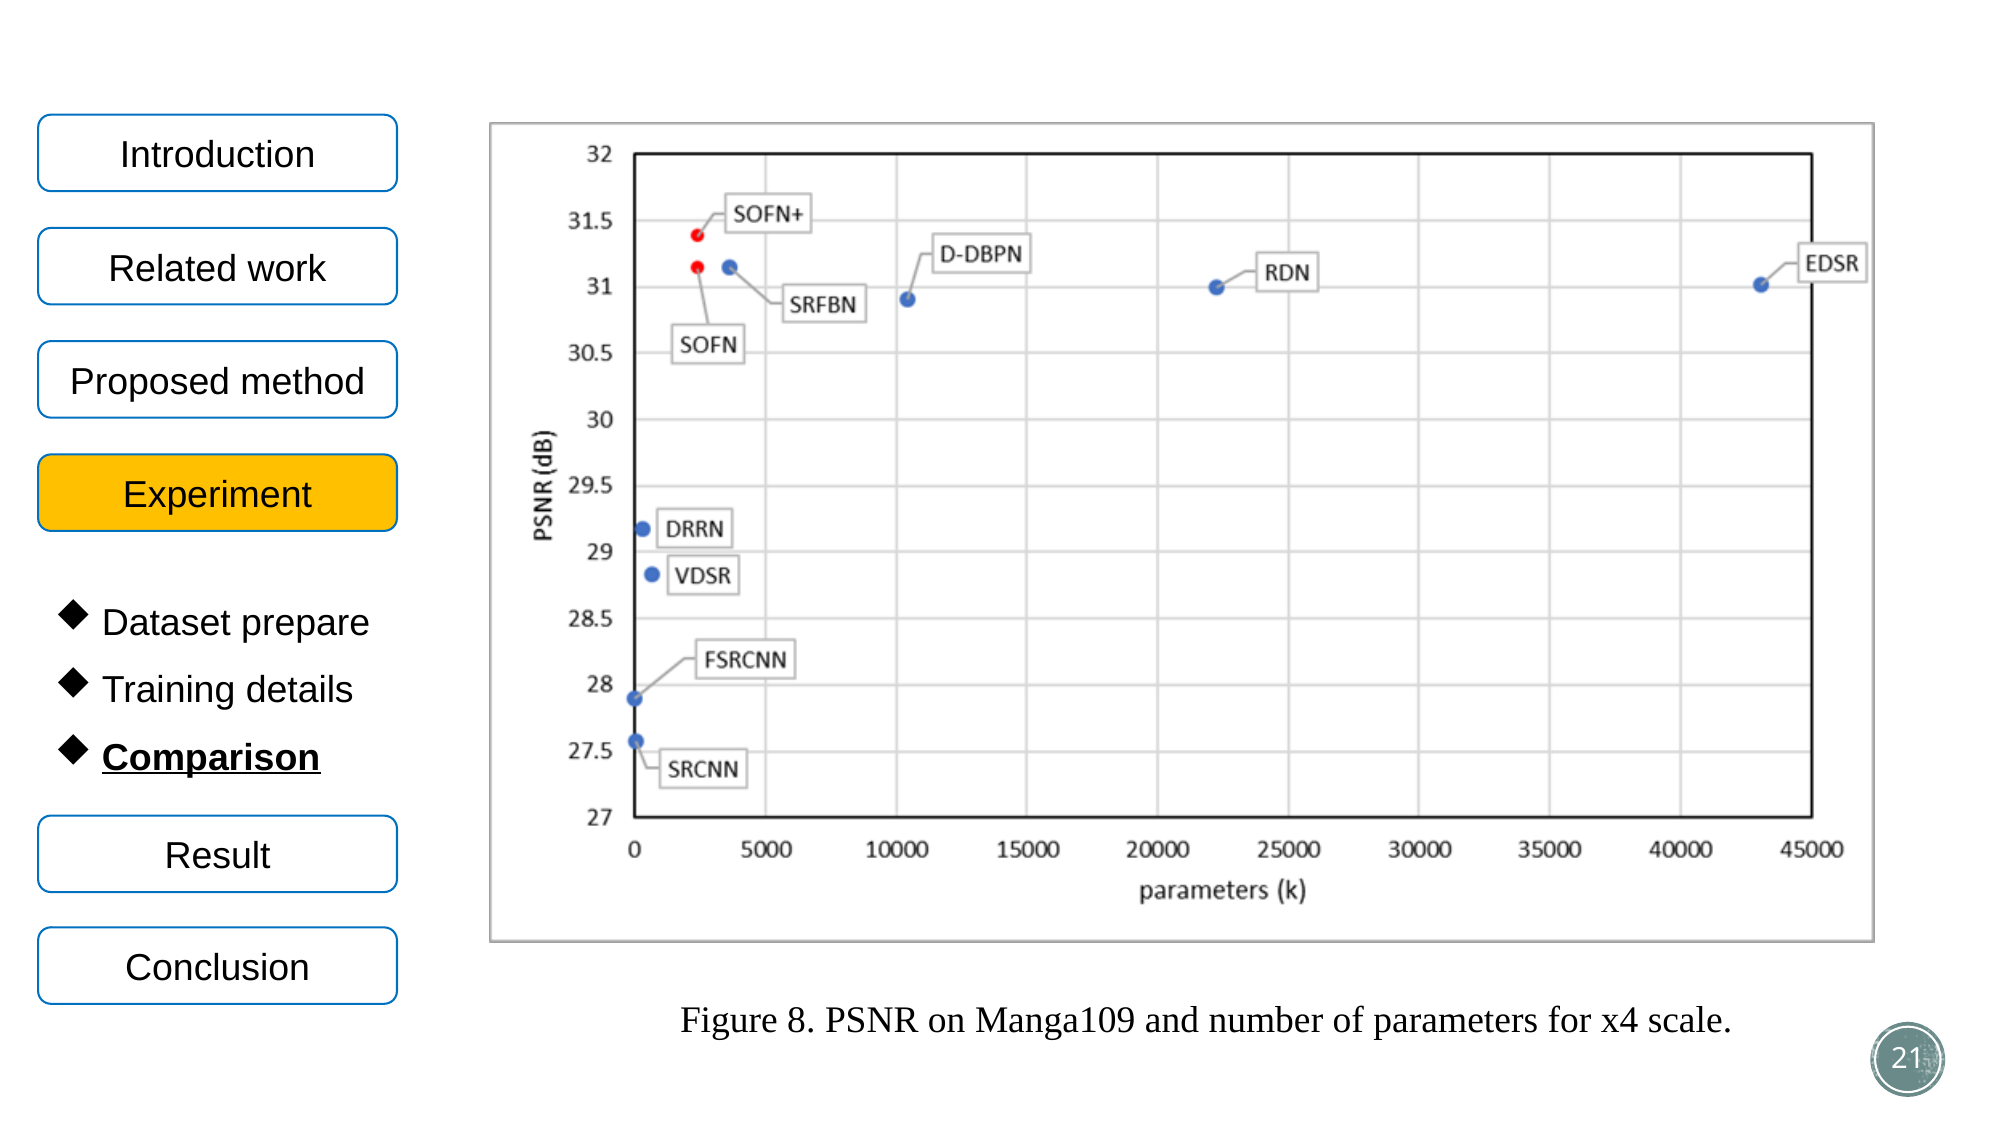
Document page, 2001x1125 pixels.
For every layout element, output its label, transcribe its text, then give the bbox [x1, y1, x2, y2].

text_box Related work [37, 226, 399, 306]
text_box Figure 8. PSNR on Manga109 and number of parameters for x4 scale. [574, 944, 1789, 1048]
text_box Dataset prepare Training details Comparison [40, 567, 386, 785]
picture [489, 122, 1875, 943]
text_box Conclusion [37, 926, 399, 1005]
text_box Introduction [37, 113, 399, 193]
text_box Result [37, 814, 399, 894]
text_box Experiment [37, 453, 399, 532]
slide_number 21 [1855, 1028, 1961, 1089]
text_box Proposed method [37, 340, 399, 419]
